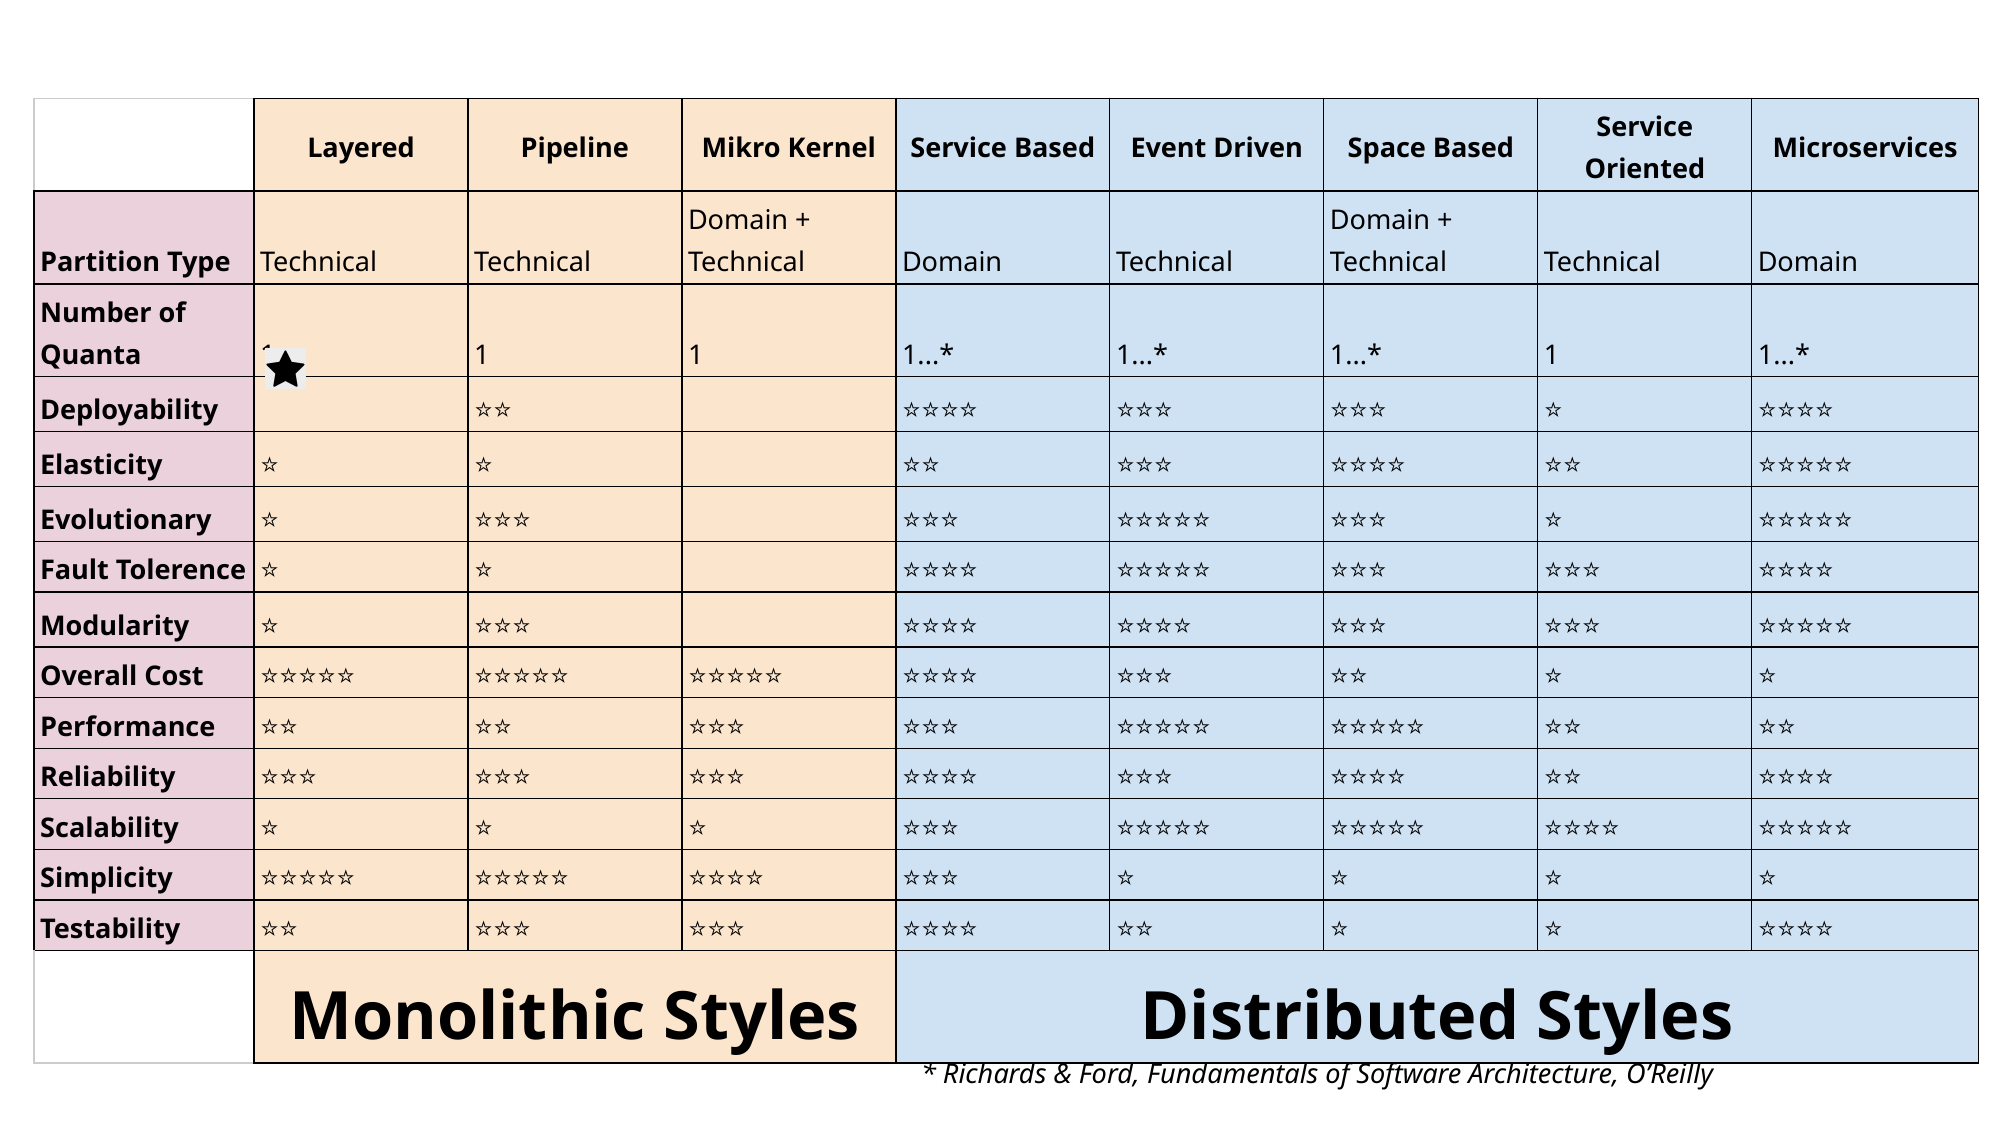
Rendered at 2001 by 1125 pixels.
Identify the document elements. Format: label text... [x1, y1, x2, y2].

table_cell ⭐⭐⭐⭐⭐ [1752, 487, 1978, 541]
table_cell ⭐ [469, 432, 681, 486]
table_cell ⭐⭐ [1110, 901, 1323, 950]
table_cell 1 [255, 285, 467, 376]
table_cell ⭐⭐⭐⭐⭐ [469, 648, 681, 697]
table_cell ⭐⭐⭐ [683, 901, 895, 950]
table_cell 1 [1538, 285, 1751, 376]
table_header Layered [255, 99, 467, 190]
table_cell ⭐⭐⭐⭐ [1110, 593, 1323, 646]
table_cell ⭐⭐ [255, 698, 467, 748]
table_cell ⭐ [1538, 648, 1751, 697]
table_cell [683, 593, 895, 646]
table_cell ⭐ [1538, 487, 1751, 541]
table_cell ⭐⭐⭐⭐⭐ [1752, 432, 1978, 486]
table_cell ⭐⭐⭐ [1110, 432, 1323, 486]
table_cell Modularity [35, 593, 253, 646]
table_cell 1...* [897, 285, 1109, 376]
table_cell ⭐⭐⭐ [1538, 542, 1751, 591]
table_cell Overall Cost [35, 648, 253, 697]
table_cell ⭐⭐ [469, 698, 681, 748]
table_cell Deployability [35, 377, 253, 431]
table_cell ⭐⭐⭐⭐⭐ [469, 850, 681, 899]
table_cell ⭐⭐ [1538, 698, 1751, 748]
table_cell ⭐⭐⭐⭐⭐ [1752, 593, 1978, 646]
table_cell ⭐⭐⭐⭐ [683, 850, 895, 899]
table_cell ⭐⭐⭐ [1110, 749, 1323, 798]
table_cell ⭐⭐ [1324, 648, 1537, 697]
table_cell ⭐⭐ [255, 901, 467, 950]
table_cell ⭐⭐ [897, 432, 1109, 486]
table_cell ⭐⭐⭐⭐ [1752, 542, 1978, 591]
table_cell 1...* [1110, 285, 1323, 376]
table_cell ⭐⭐⭐⭐⭐ [1110, 487, 1323, 541]
table_cell ⭐⭐⭐⭐ [1752, 377, 1978, 431]
table_cell ⭐⭐⭐ [1538, 593, 1751, 646]
table_cell ⭐⭐⭐⭐⭐ [683, 648, 895, 697]
table_cell ⭐⭐⭐ [897, 487, 1109, 541]
table_cell ⭐ [469, 799, 681, 849]
table_cell ⭐⭐⭐⭐⭐ [1324, 799, 1537, 849]
table_cell Distributed Styles [897, 951, 1978, 1062]
table_cell ⭐⭐⭐⭐ [897, 901, 1109, 950]
table_cell ⭐⭐⭐ [683, 749, 895, 798]
table_cell ⭐⭐⭐ [1110, 377, 1323, 431]
table_cell ⭐⭐⭐ [897, 799, 1109, 849]
table_cell ⭐ [1752, 648, 1978, 697]
table_cell ⭐⭐⭐ [1324, 377, 1537, 431]
table_cell [683, 487, 895, 541]
table_cell Reliability [35, 749, 253, 798]
table_cell ⭐⭐⭐⭐ [1752, 749, 1978, 798]
table_cell ⭐ [1324, 901, 1537, 950]
table_cell ⭐⭐⭐ [1110, 648, 1323, 697]
table_cell ⭐⭐⭐⭐⭐ [255, 850, 467, 899]
table_cell ⭐⭐⭐⭐⭐ [1752, 799, 1978, 849]
table_cell ⭐ [683, 799, 895, 849]
table_cell ⭐⭐⭐ [255, 749, 467, 798]
text_box * Richards & Ford, Fundamentals of Software Architecture, O’Reilly [901, 1039, 1967, 1105]
table_cell ⭐⭐⭐⭐ [897, 749, 1109, 798]
picture [265, 348, 306, 389]
table_header Service Based [897, 99, 1109, 190]
table_cell ⭐⭐ [1538, 432, 1751, 486]
table_cell ⭐⭐⭐⭐ [897, 648, 1109, 697]
table_cell ⭐ [255, 799, 467, 849]
table_cell ⭐ [255, 542, 467, 591]
table_cell ⭐⭐⭐⭐ [1324, 749, 1537, 798]
table_cell ⭐⭐⭐ [469, 749, 681, 798]
table_cell Testability [35, 901, 253, 950]
table_cell Performance [35, 698, 253, 748]
table_cell ⭐ [1538, 901, 1751, 950]
table_cell Domain [1752, 192, 1978, 283]
table_cell Partition Type [35, 192, 253, 283]
table_cell ⭐⭐⭐ [469, 901, 681, 950]
table_cell Fault Tolerence [35, 542, 253, 591]
table_cell ⭐⭐⭐⭐ [1752, 901, 1978, 950]
table_cell [35, 951, 253, 1062]
table_cell Number of Quanta [35, 285, 253, 376]
table_cell ⭐ [255, 593, 467, 646]
table_cell Technical [1110, 192, 1323, 283]
table_header Service Oriented [1538, 99, 1751, 190]
table_cell ⭐⭐⭐⭐⭐ [1110, 799, 1323, 849]
table_cell ⭐⭐⭐⭐⭐ [1110, 542, 1323, 591]
table_cell ⭐⭐⭐ [1324, 542, 1537, 591]
table_cell 1 [683, 285, 895, 376]
table_cell ⭐⭐⭐⭐ [897, 542, 1109, 591]
table_cell ⭐ [1538, 377, 1751, 431]
table_cell 1 [469, 285, 681, 376]
table_cell ⭐⭐⭐ [1324, 487, 1537, 541]
table_cell 1...* [1752, 285, 1978, 376]
table_cell ⭐ [1752, 850, 1978, 899]
table_cell ⭐⭐ [469, 377, 681, 431]
table_cell Elasticity [35, 432, 253, 486]
table_cell [683, 432, 895, 486]
table_cell ⭐ [469, 542, 681, 591]
table_cell ⭐ [1324, 850, 1537, 899]
table_cell ⭐⭐⭐ [683, 698, 895, 748]
table_cell ⭐⭐⭐ [897, 698, 1109, 748]
table_cell ⭐⭐⭐⭐ [1324, 432, 1537, 486]
table_cell ⭐⭐⭐⭐ [897, 377, 1109, 431]
table_header Mikro Kernel [683, 99, 895, 190]
table_cell 1...* [1324, 285, 1537, 376]
table_cell ⭐⭐ [1752, 698, 1978, 748]
table_cell ⭐ [255, 487, 467, 541]
table_cell ⭐⭐⭐⭐⭐ [1324, 698, 1537, 748]
table_cell Technical [469, 192, 681, 283]
table_cell Evolutionary [35, 487, 253, 541]
table_header Microservices [1752, 99, 1978, 190]
table_cell Domain + Technical [1324, 192, 1537, 283]
table_cell ⭐⭐⭐ [469, 487, 681, 541]
table_header [35, 99, 253, 190]
table_cell ⭐⭐⭐⭐⭐ [1110, 698, 1323, 748]
table_header Space Based [1324, 99, 1537, 190]
table_cell ⭐ [1110, 850, 1323, 899]
table_cell Technical [255, 192, 467, 283]
table_cell ⭐⭐⭐ [469, 593, 681, 646]
table_cell ⭐ [1538, 850, 1751, 899]
table_cell Monolithic Styles [255, 951, 895, 1062]
table_header Pipeline [469, 99, 681, 190]
table_cell [683, 542, 895, 591]
table_cell Technical [1538, 192, 1751, 283]
table_cell Simplicity [35, 850, 253, 899]
table_cell [683, 377, 895, 431]
table_cell [255, 377, 467, 431]
table_cell Domain [897, 192, 1109, 283]
table_cell ⭐⭐⭐⭐ [897, 593, 1109, 646]
table_cell ⭐⭐⭐⭐ [1538, 799, 1751, 849]
table_cell ⭐⭐⭐ [1324, 593, 1537, 646]
table_cell ⭐⭐⭐⭐⭐ [255, 648, 467, 697]
table_cell ⭐⭐⭐ [897, 850, 1109, 899]
table_header Event Driven [1110, 99, 1323, 190]
table_cell Domain + Technical [683, 192, 895, 283]
table_cell ⭐ [255, 432, 467, 486]
table_cell ⭐⭐ [1538, 749, 1751, 798]
table_cell Scalability [35, 799, 253, 849]
